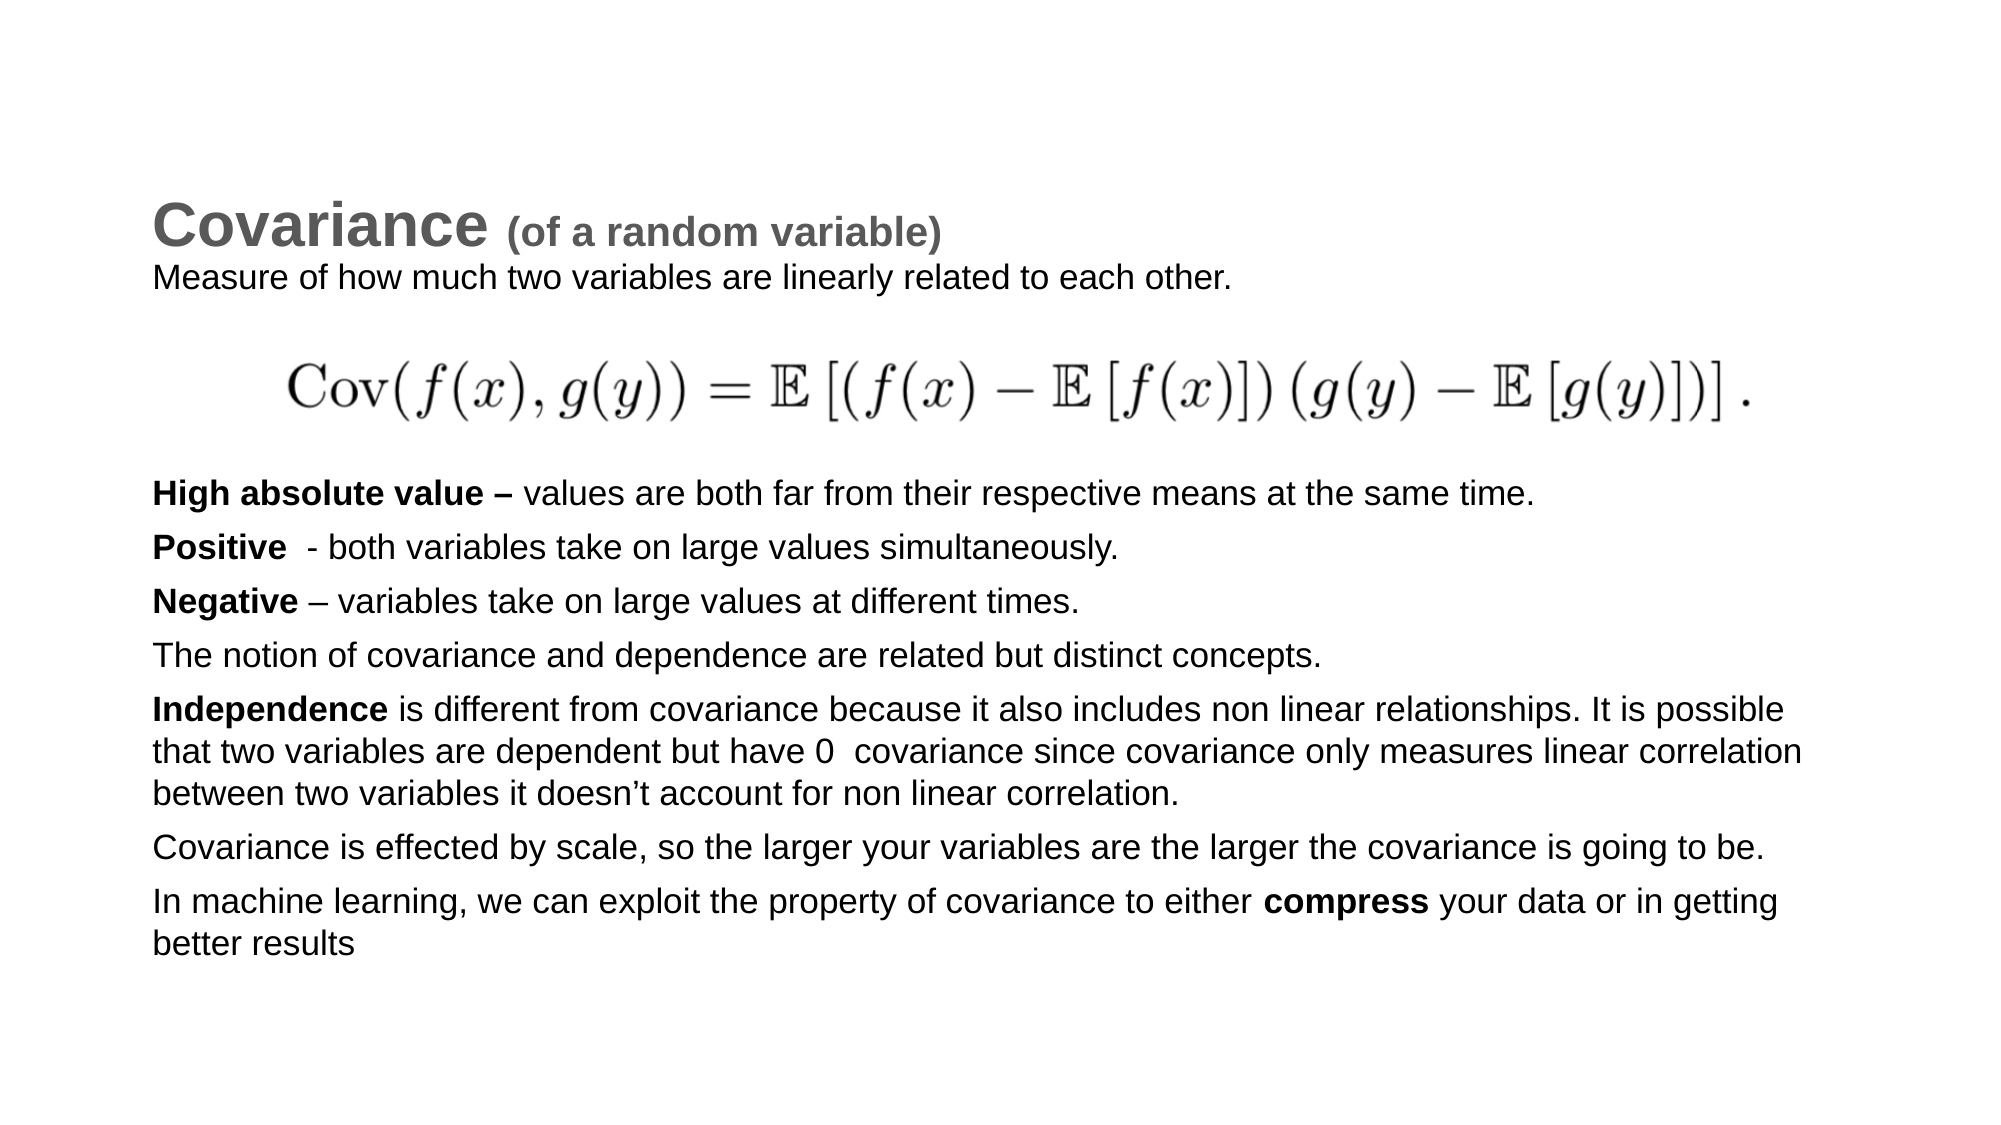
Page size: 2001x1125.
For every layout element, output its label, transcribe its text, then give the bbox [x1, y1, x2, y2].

picture [256, 320, 1779, 472]
title Covariance (of a random variable) [137, 106, 1863, 246]
list Measure of how much two variables are linearly related to each other. High absolute value – values are both far from their respective means at the same time. Positive - both variables take on large values simultaneously. Negative – variables take on large values at different times. The notion of covariance and dependence are related but distinct concepts. Independence is different from covariance because it also includes non linear relationships. It is possible that two variables are dependent but have 0 covariance since covariance only measures linear correlation between two variables it doesn’t account for non linear correlation. Covariance is effected by scale, so the larger your variables are the larger the covariance is going to be. In machine learning, we can exploit the property of covariance to either compress your data or in getting better results [137, 246, 1863, 981]
